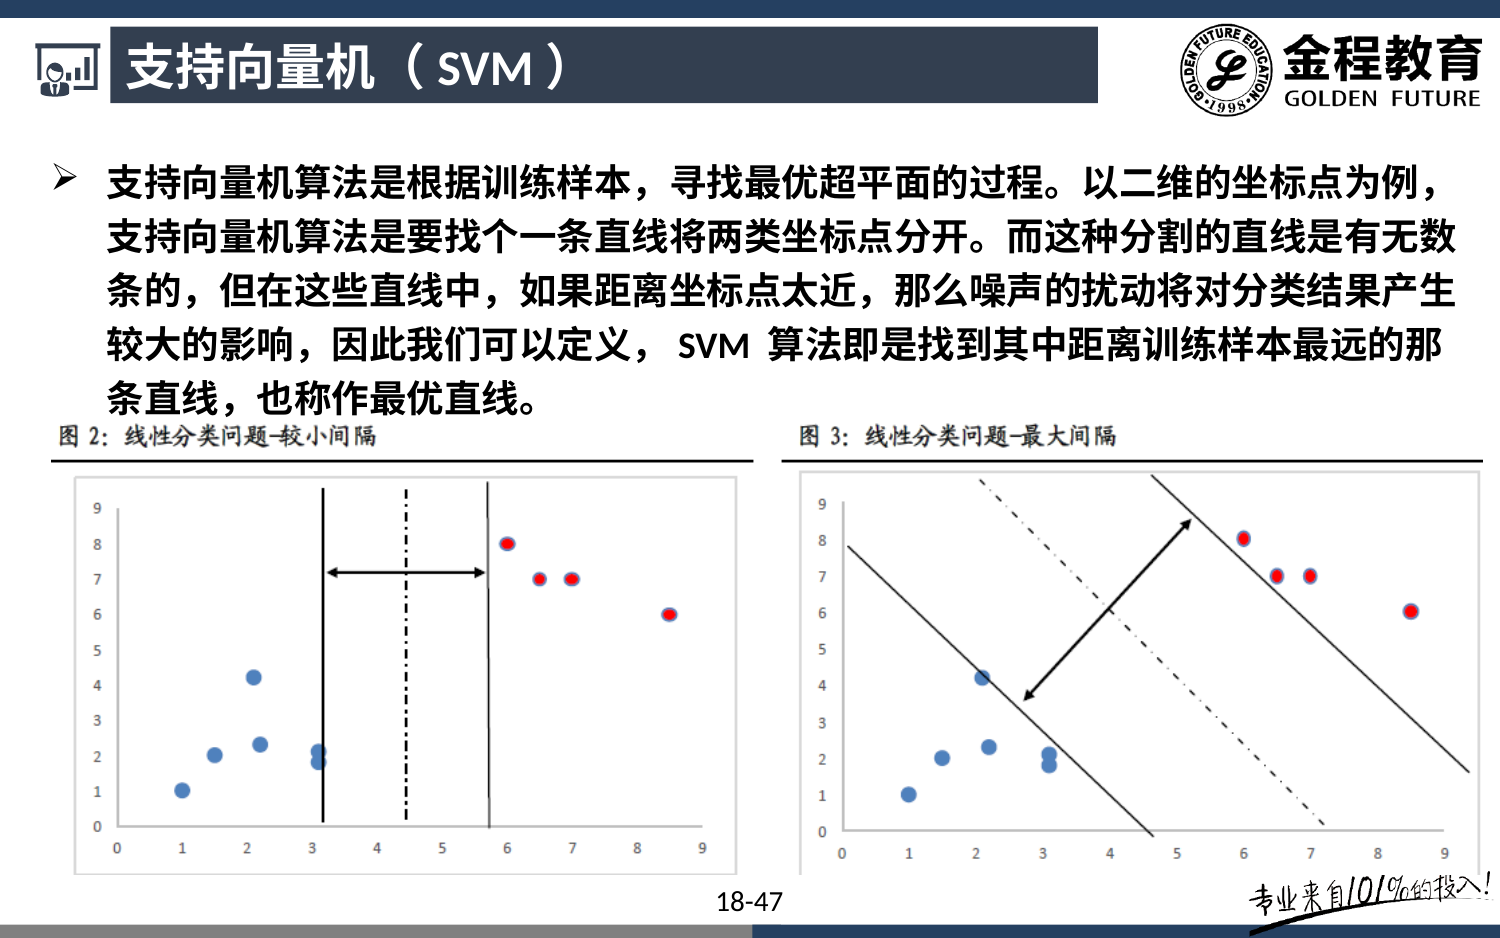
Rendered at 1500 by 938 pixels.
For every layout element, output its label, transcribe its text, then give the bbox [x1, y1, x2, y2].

picture [1170, 18, 1500, 121]
picture [51, 421, 1500, 938]
list 支持向量机算法是根据训练样本，寻找最优超平面的过程。以二维的坐标点为例，支持向量机算法是要找个一条直线将两类坐标点分开。而这种分割的直线是有无数条的，但在这些直线中，如果距离坐标点太近，那么噪声的扰动将对分类结果产生较大的影响，因此我们可以定义，SVM 算法即是找到其中距离训练样本最远的那条直线，也称作最优直线。 [35, 142, 1483, 835]
list 支持向量机（SVM） [110, 26, 1098, 104]
